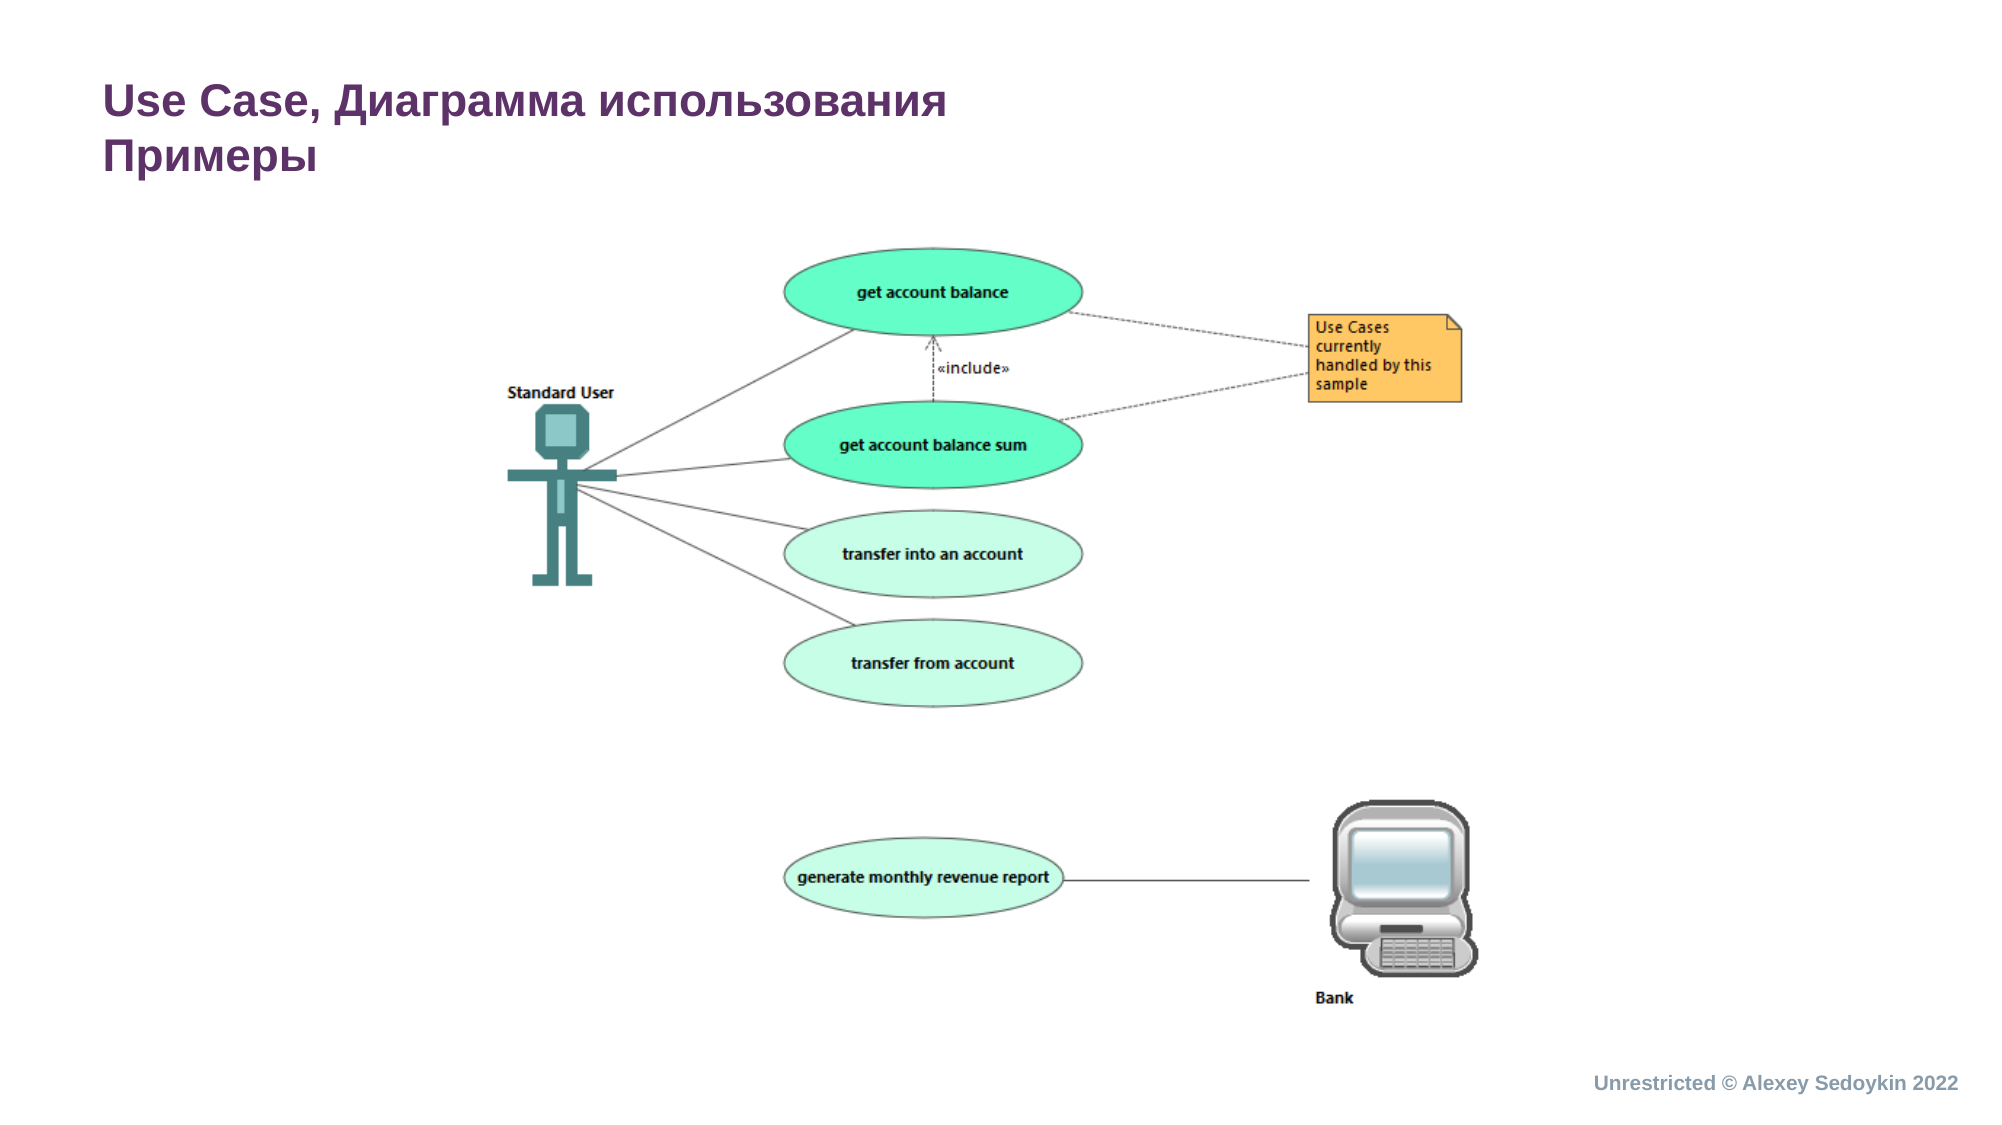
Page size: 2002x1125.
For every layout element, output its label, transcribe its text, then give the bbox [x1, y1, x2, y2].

title Use Case, Диаграмма использования Примеры [0, 0, 2001, 237]
picture [457, 230, 1544, 1023]
